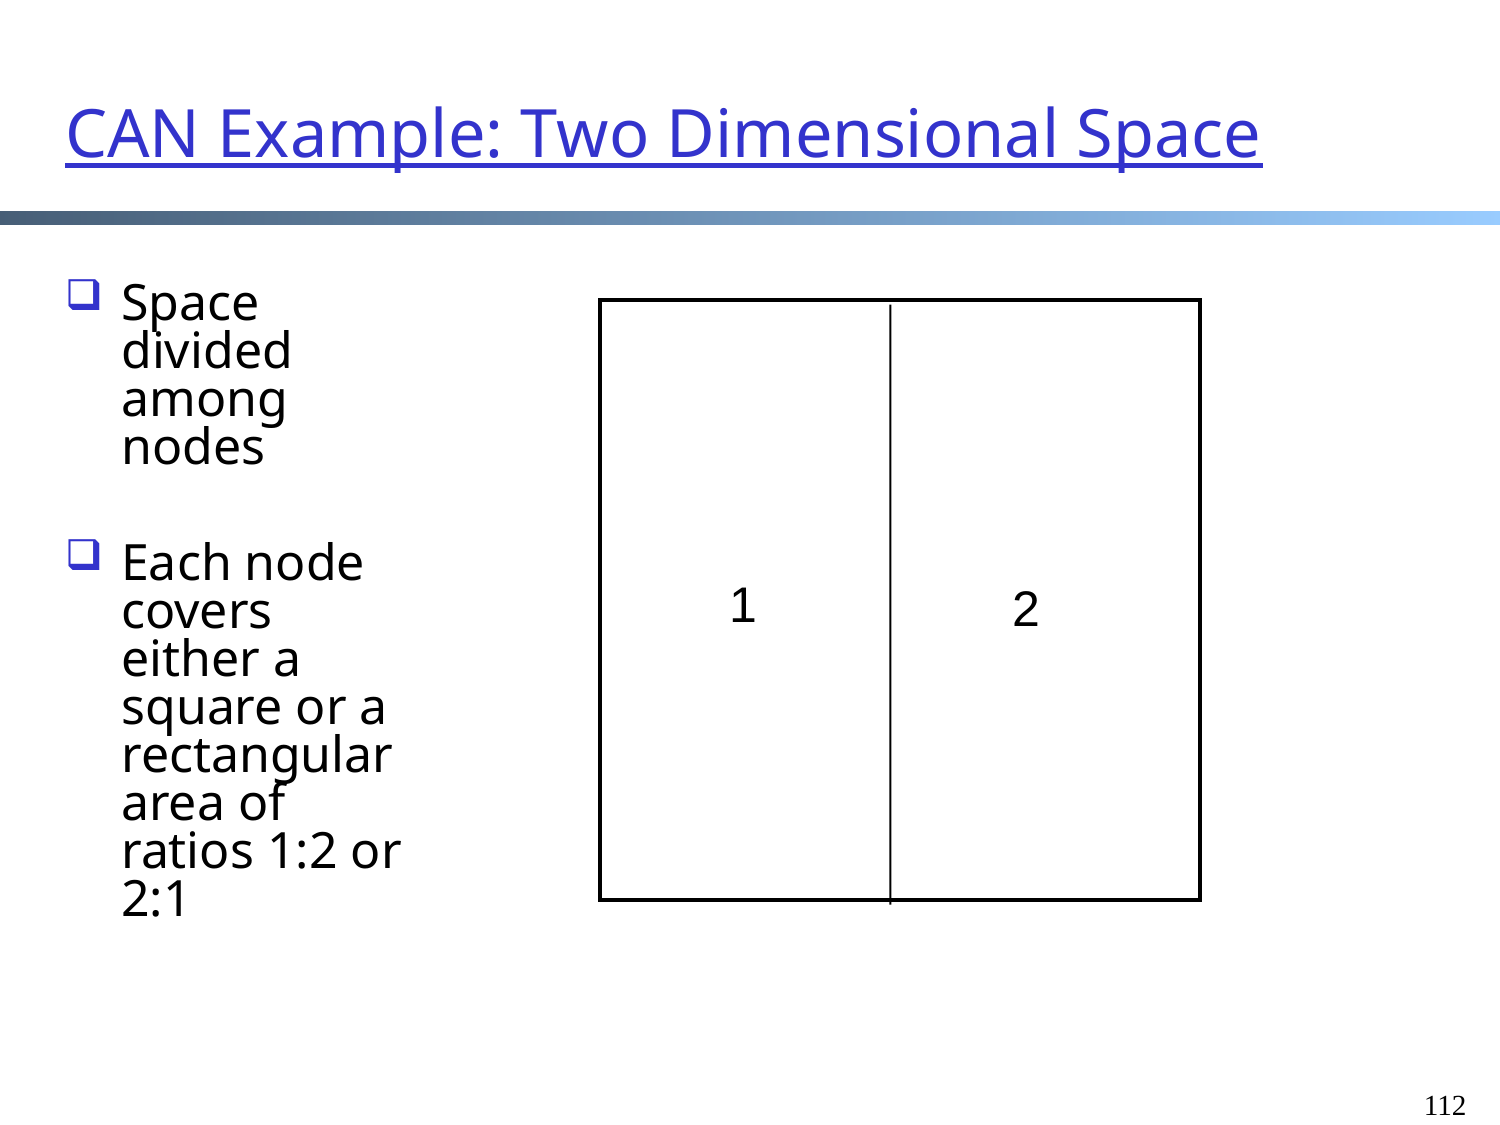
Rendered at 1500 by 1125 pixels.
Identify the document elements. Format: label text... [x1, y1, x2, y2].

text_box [599, 299, 1200, 905]
slide_number 112 [1406, 1078, 1482, 1125]
text_box [1424, 212, 1428, 224]
list Space divided among nodes Each node covers either a square or a rectangular area of ratios 1:2 or 2:1 [50, 275, 426, 1050]
title CAN Example: Two Dimensional Space [50, 37, 1400, 225]
